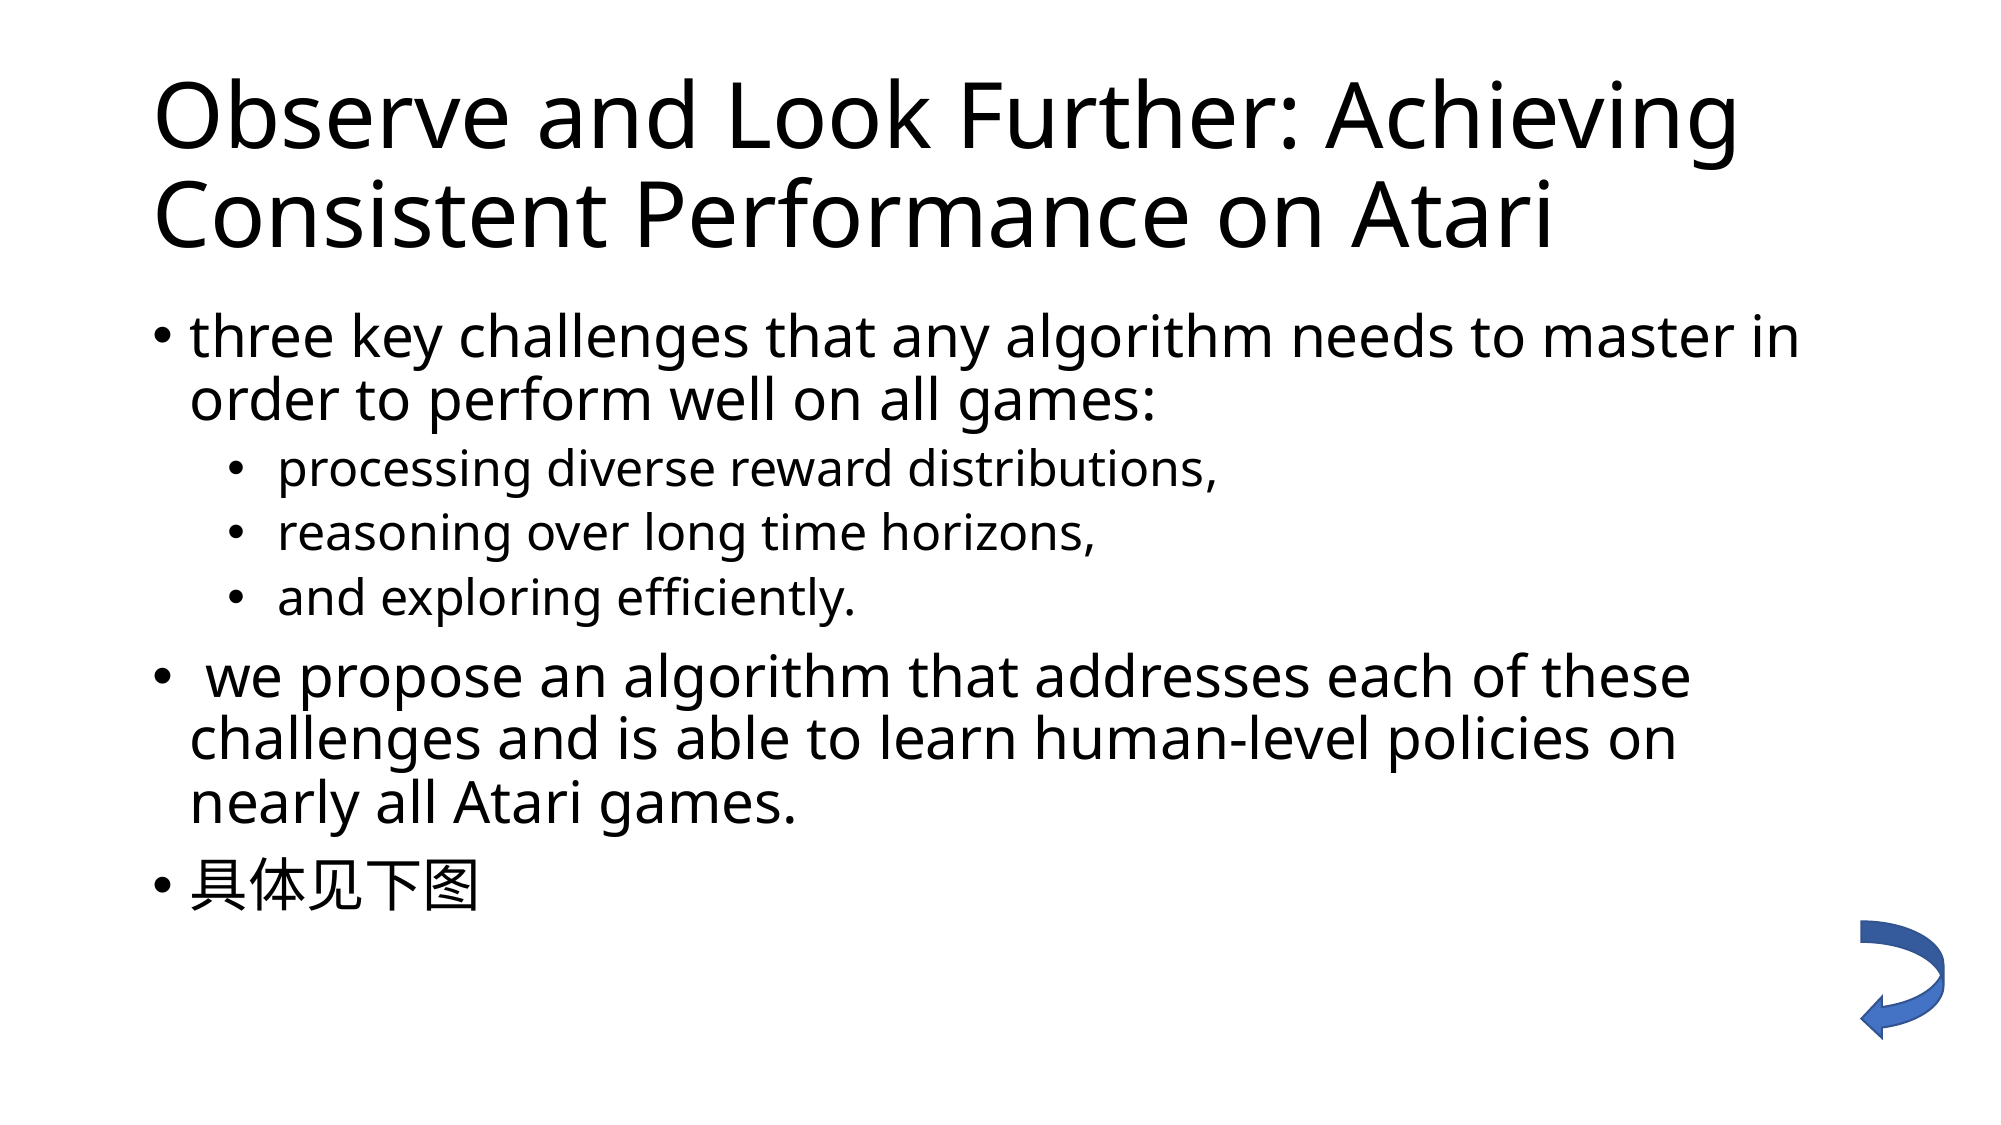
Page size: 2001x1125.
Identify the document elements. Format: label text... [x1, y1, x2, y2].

title Observe and Look Further: Achieving Consistent Performance on Atari [137, 59, 1863, 278]
text_box [1859, 920, 1945, 1041]
list three key challenges that any algorithm needs to master in order to perform well on all games: processing diverse reward distributions, reasoning over long time horizons, and exploring efficiently. we propose an algorithm that addresses each of these challenges and is able to learn human-level policies on nearly all Atari games. 具体见下图 [137, 299, 1863, 1014]
